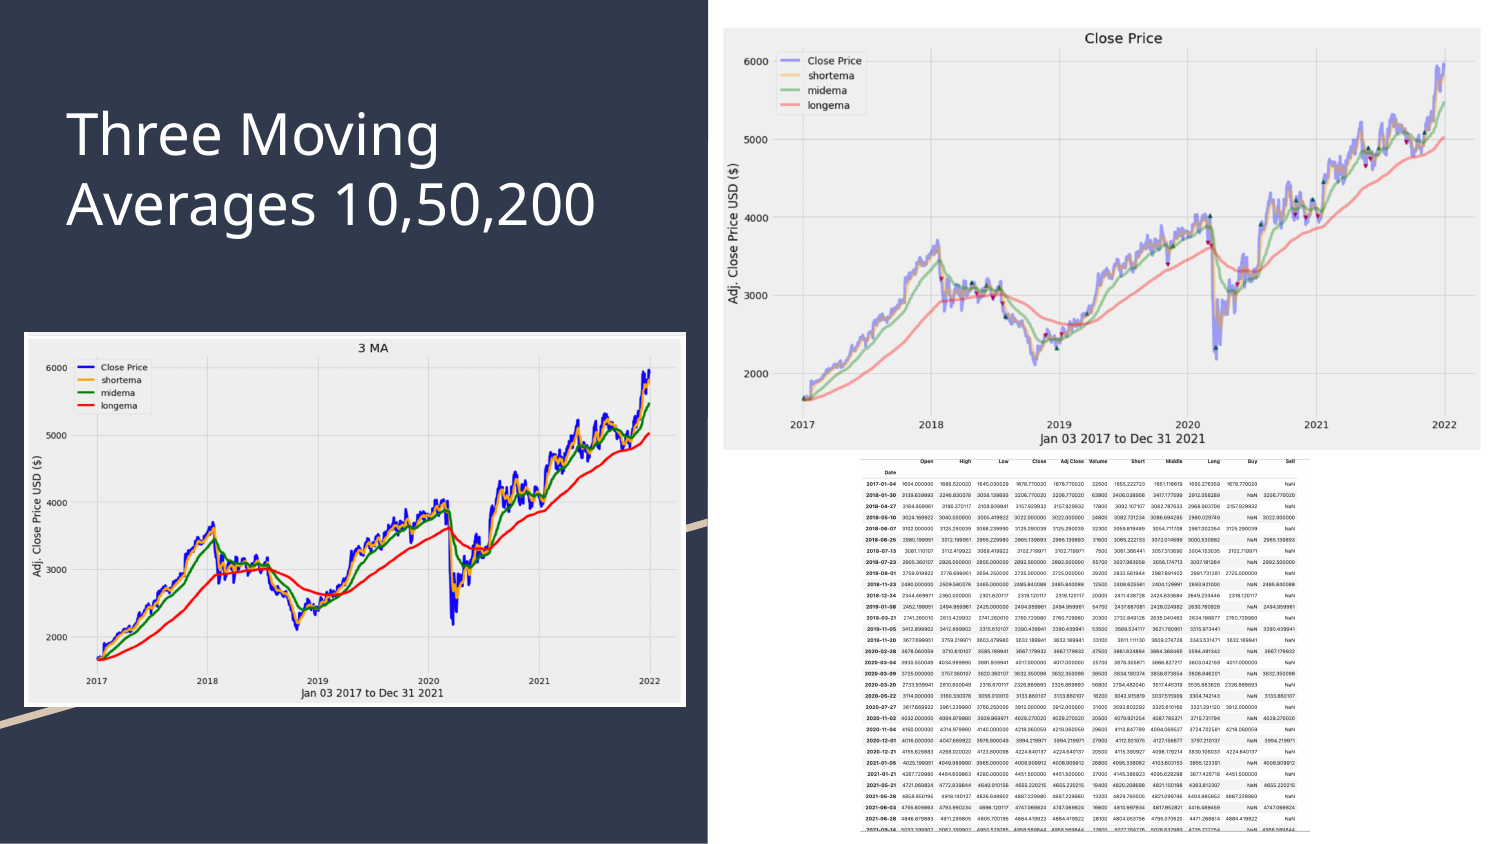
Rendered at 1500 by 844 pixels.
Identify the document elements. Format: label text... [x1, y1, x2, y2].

title Three Moving Averages 10,50,200 [51, 82, 660, 331]
picture [24, 332, 687, 707]
picture [720, 24, 1486, 454]
picture [860, 457, 1310, 832]
